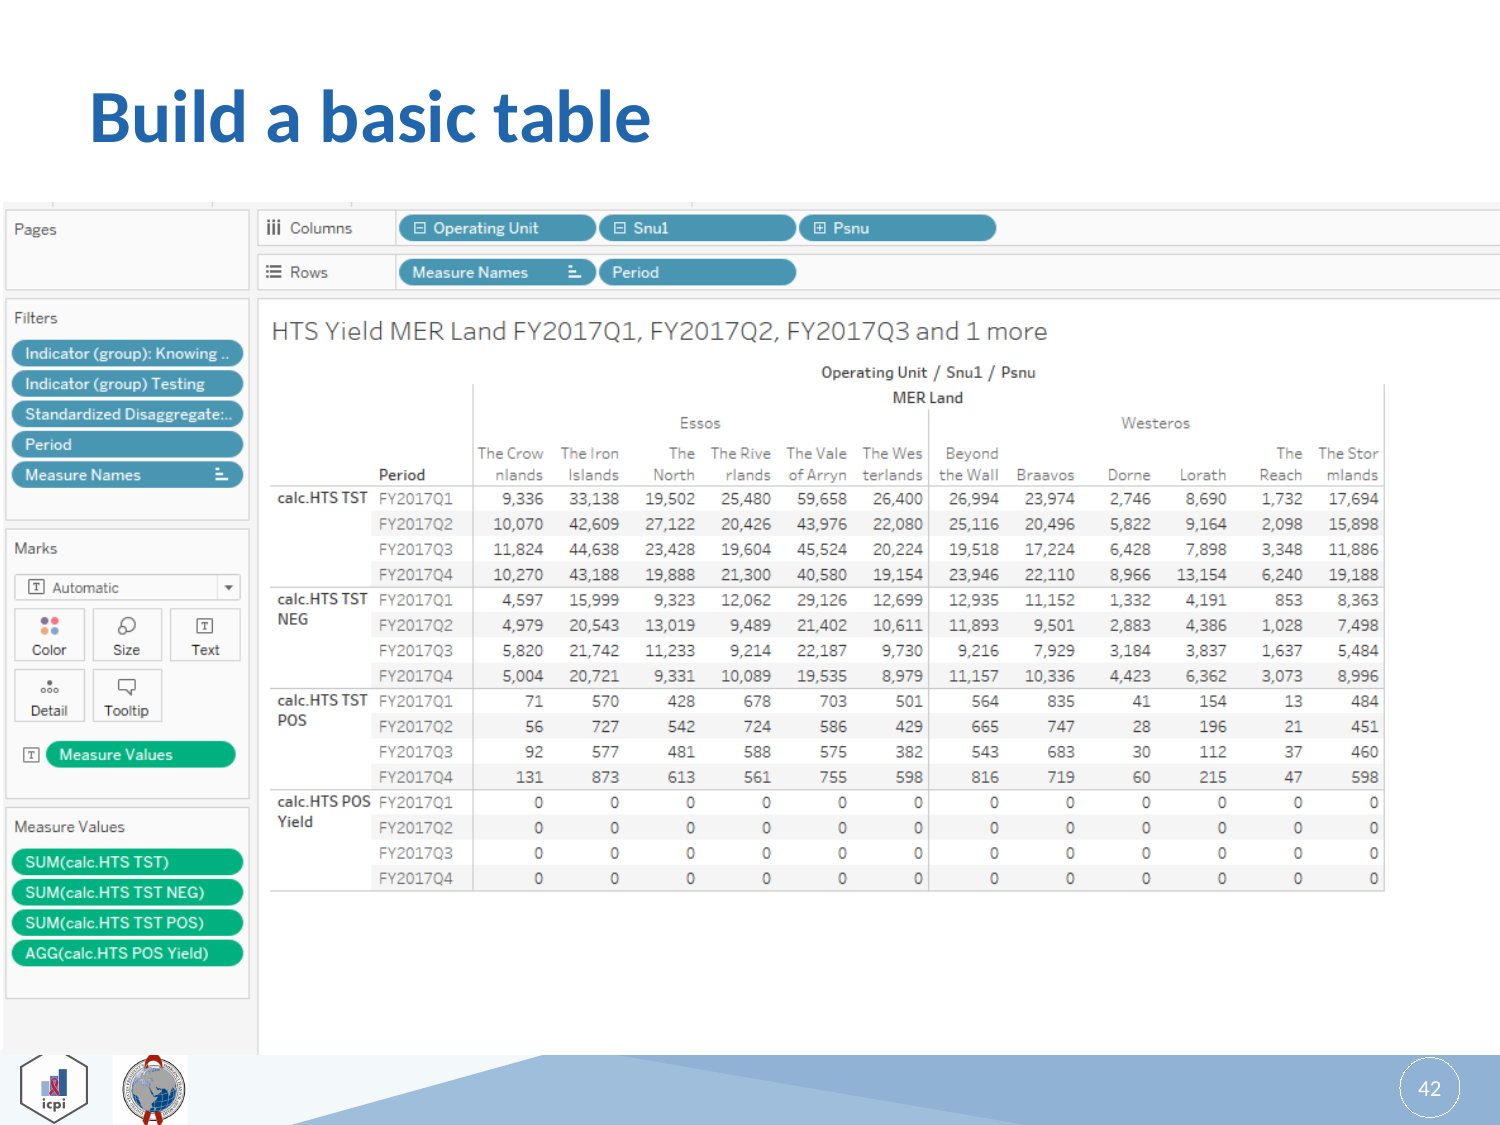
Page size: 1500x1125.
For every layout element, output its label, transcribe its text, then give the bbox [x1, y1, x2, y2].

title Build a basic table [75, 60, 1425, 150]
slide_number 42 [1399, 1057, 1460, 1118]
picture [3, 202, 1500, 1125]
